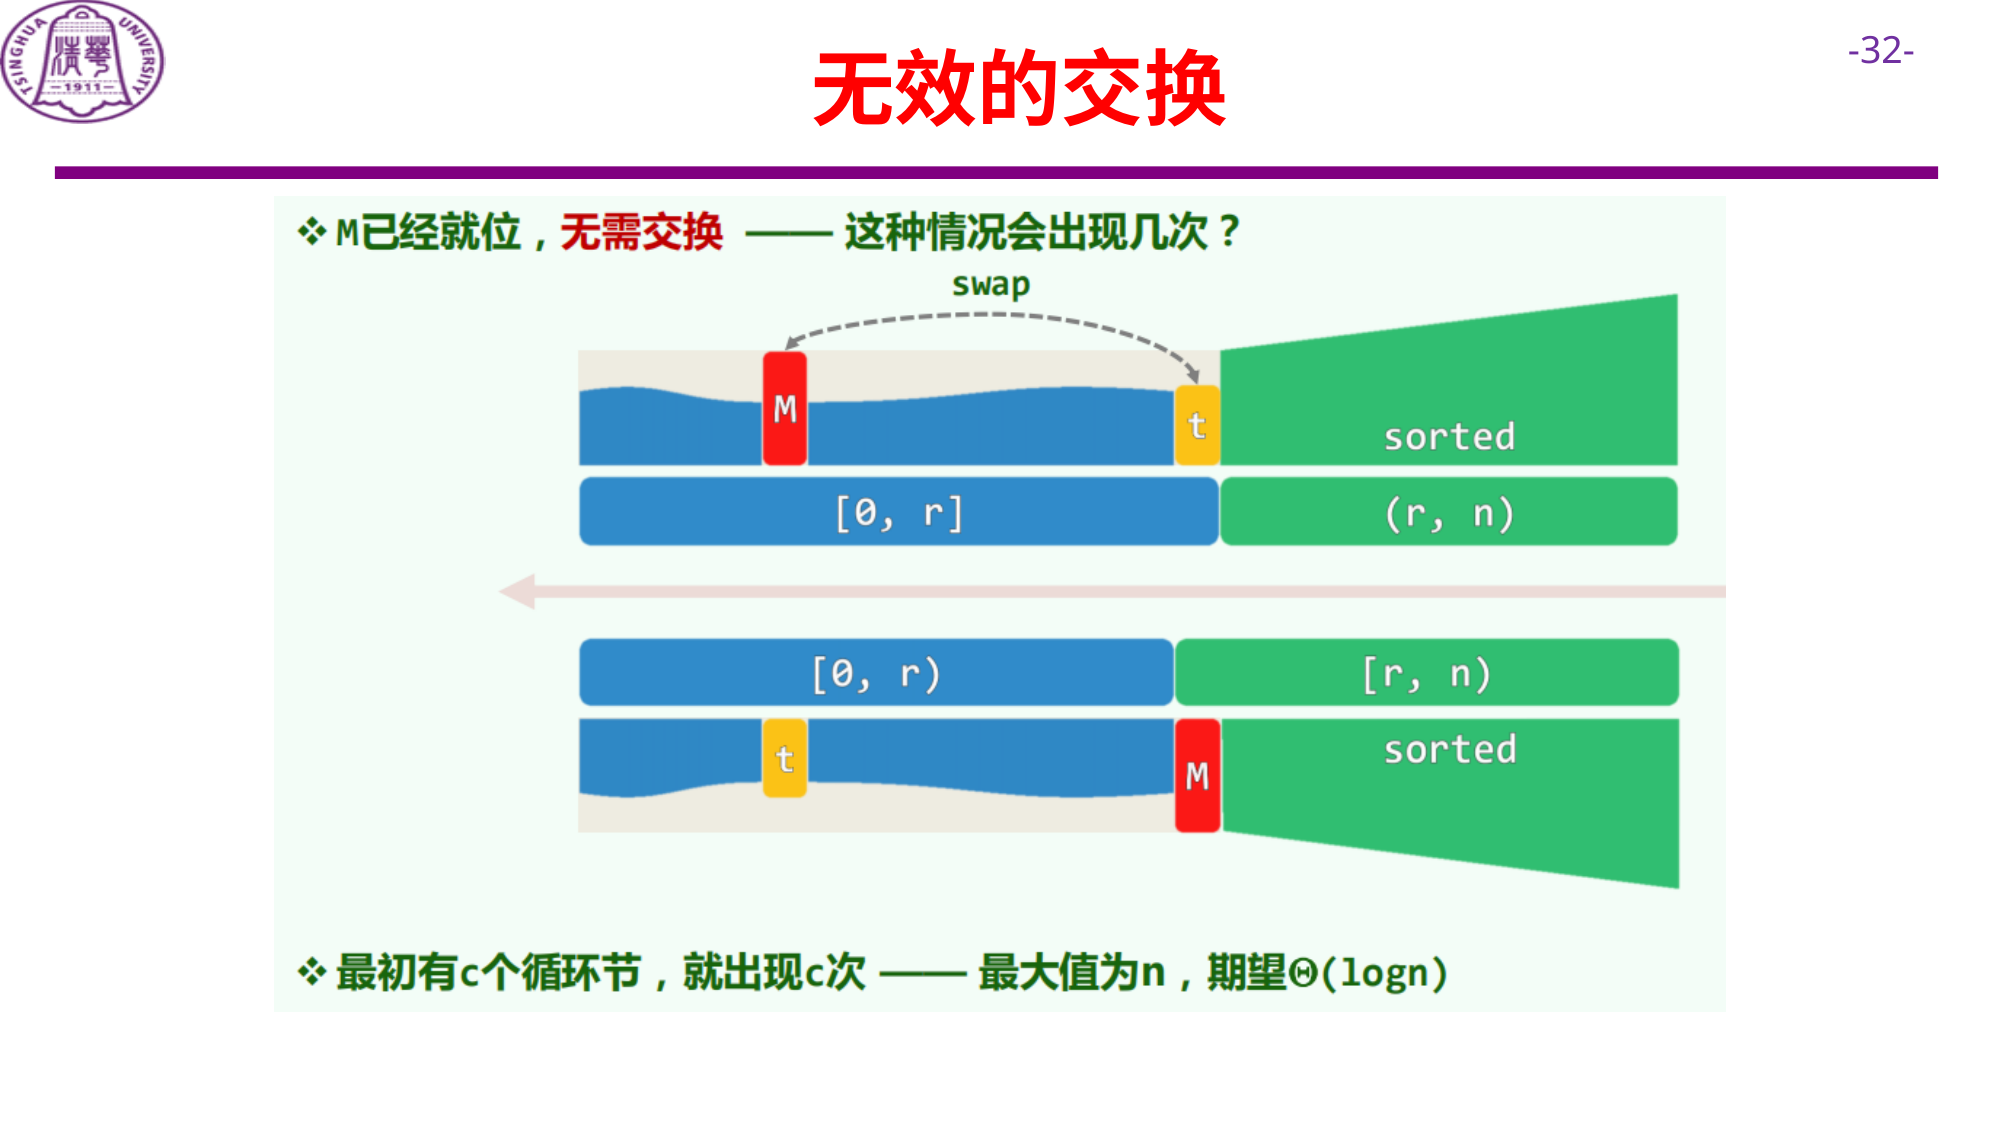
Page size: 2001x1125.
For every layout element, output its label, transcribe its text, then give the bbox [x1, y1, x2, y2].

title 无效的交换 [188, 10, 1851, 162]
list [274, 196, 1727, 1012]
picture [0, 0, 166, 124]
